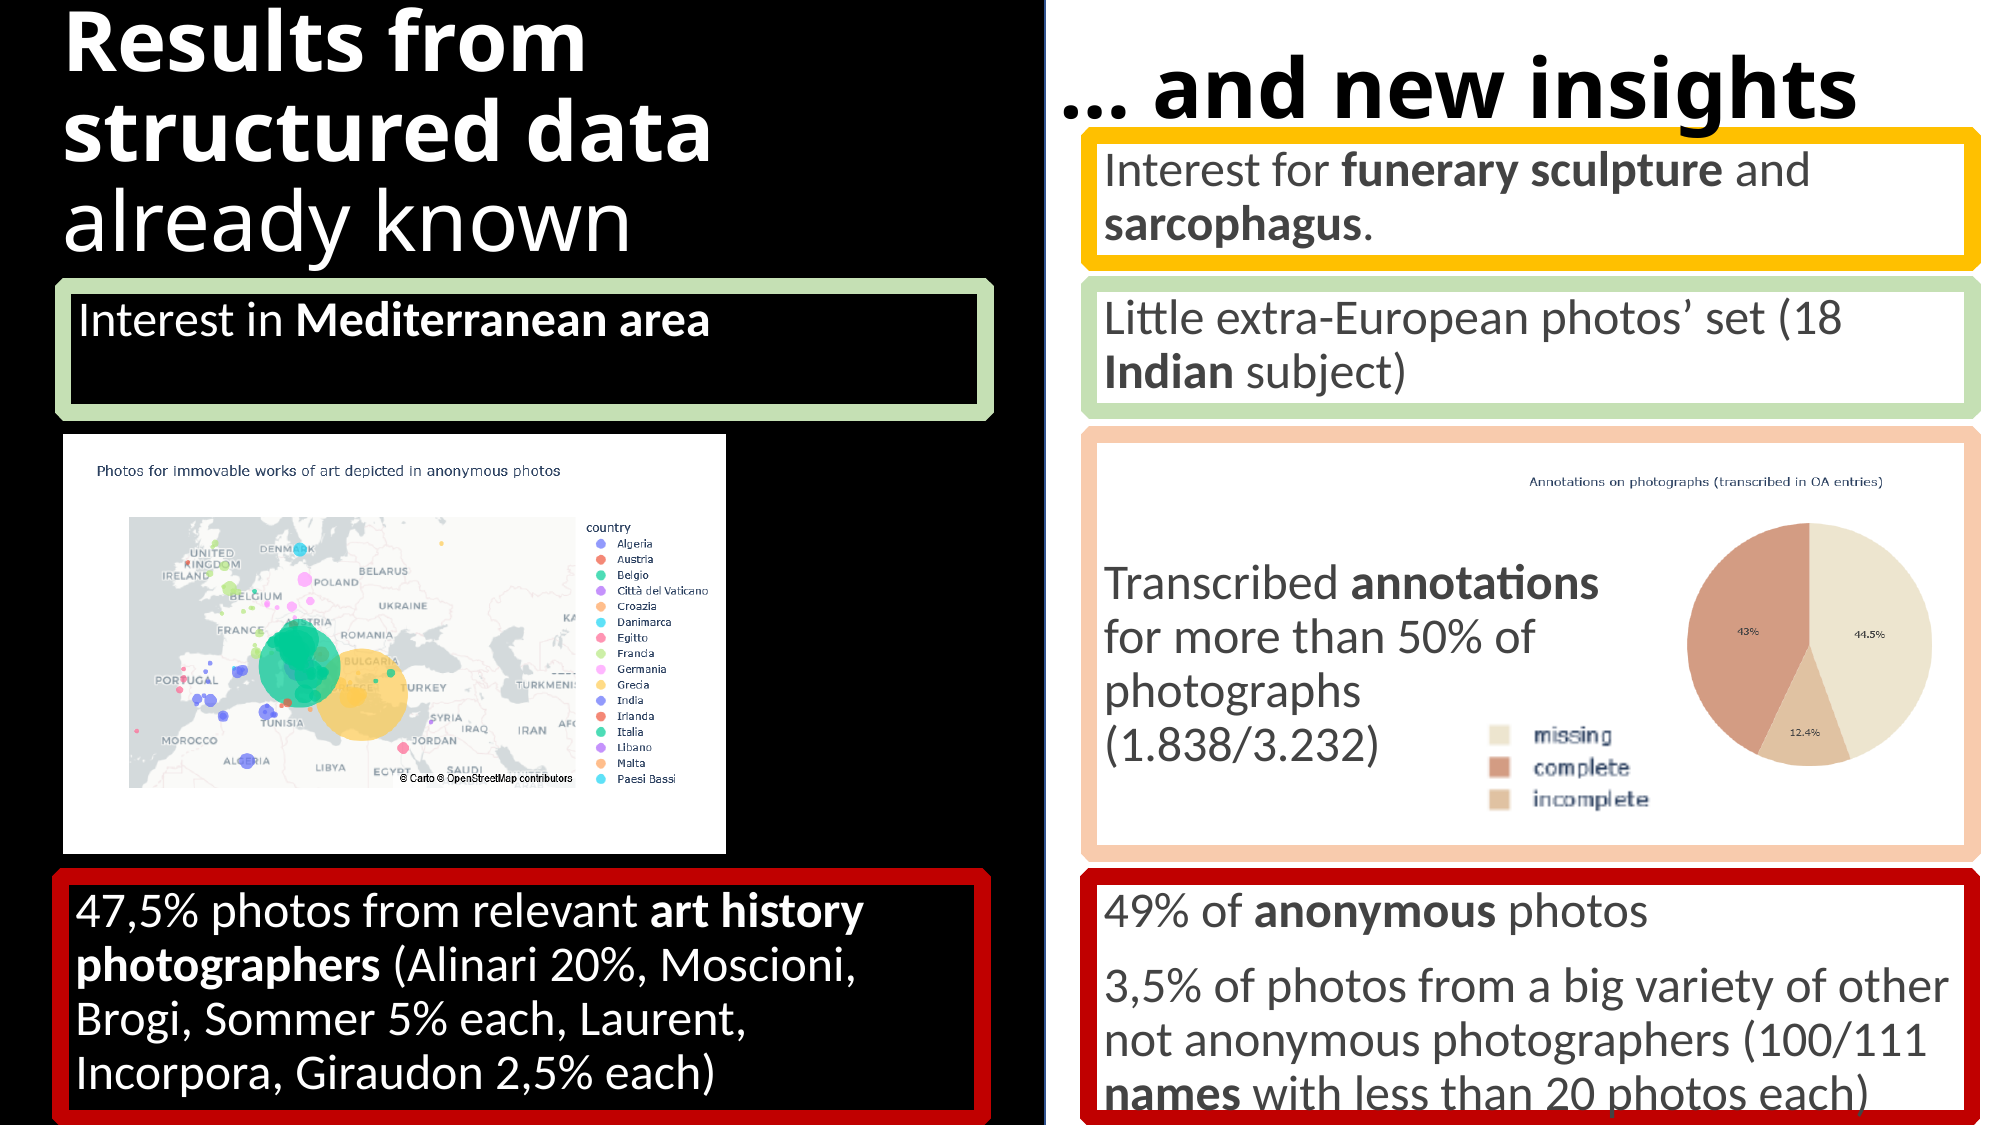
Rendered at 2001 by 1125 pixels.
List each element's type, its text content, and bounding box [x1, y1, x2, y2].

text_box … and new insights [1044, 0, 2000, 197]
text_box Interest for funerary sculpture and sarcophagus. [1088, 197, 1973, 264]
text_box Results from structured data already known [47, 0, 1045, 285]
text_box Interest in Mediterranean area [63, 285, 986, 413]
text_box Little extra-European photos’ set (18 Indian subject) [1088, 284, 1973, 411]
text_box [97, 689, 1174, 1066]
text_box 49% of anonymous photos 3,5% of photos from a big variety of other not anonymous photographers (100/111 names with less than 20 photos each) [1088, 876, 1972, 1119]
picture [62, 434, 726, 854]
text_box Transcribed annotations for more than 50% of photographs (1.838/3.232) [1088, 434, 1973, 854]
text_box [0, 0, 1046, 1125]
picture [1462, 449, 2000, 833]
text_box 47,5% photos from relevant art history photographers (Alinari 20%, Moscioni, Brogi, Sommer 5% each, Laurent, Incorpora, Giraudon 2,5% each) [60, 876, 983, 1119]
